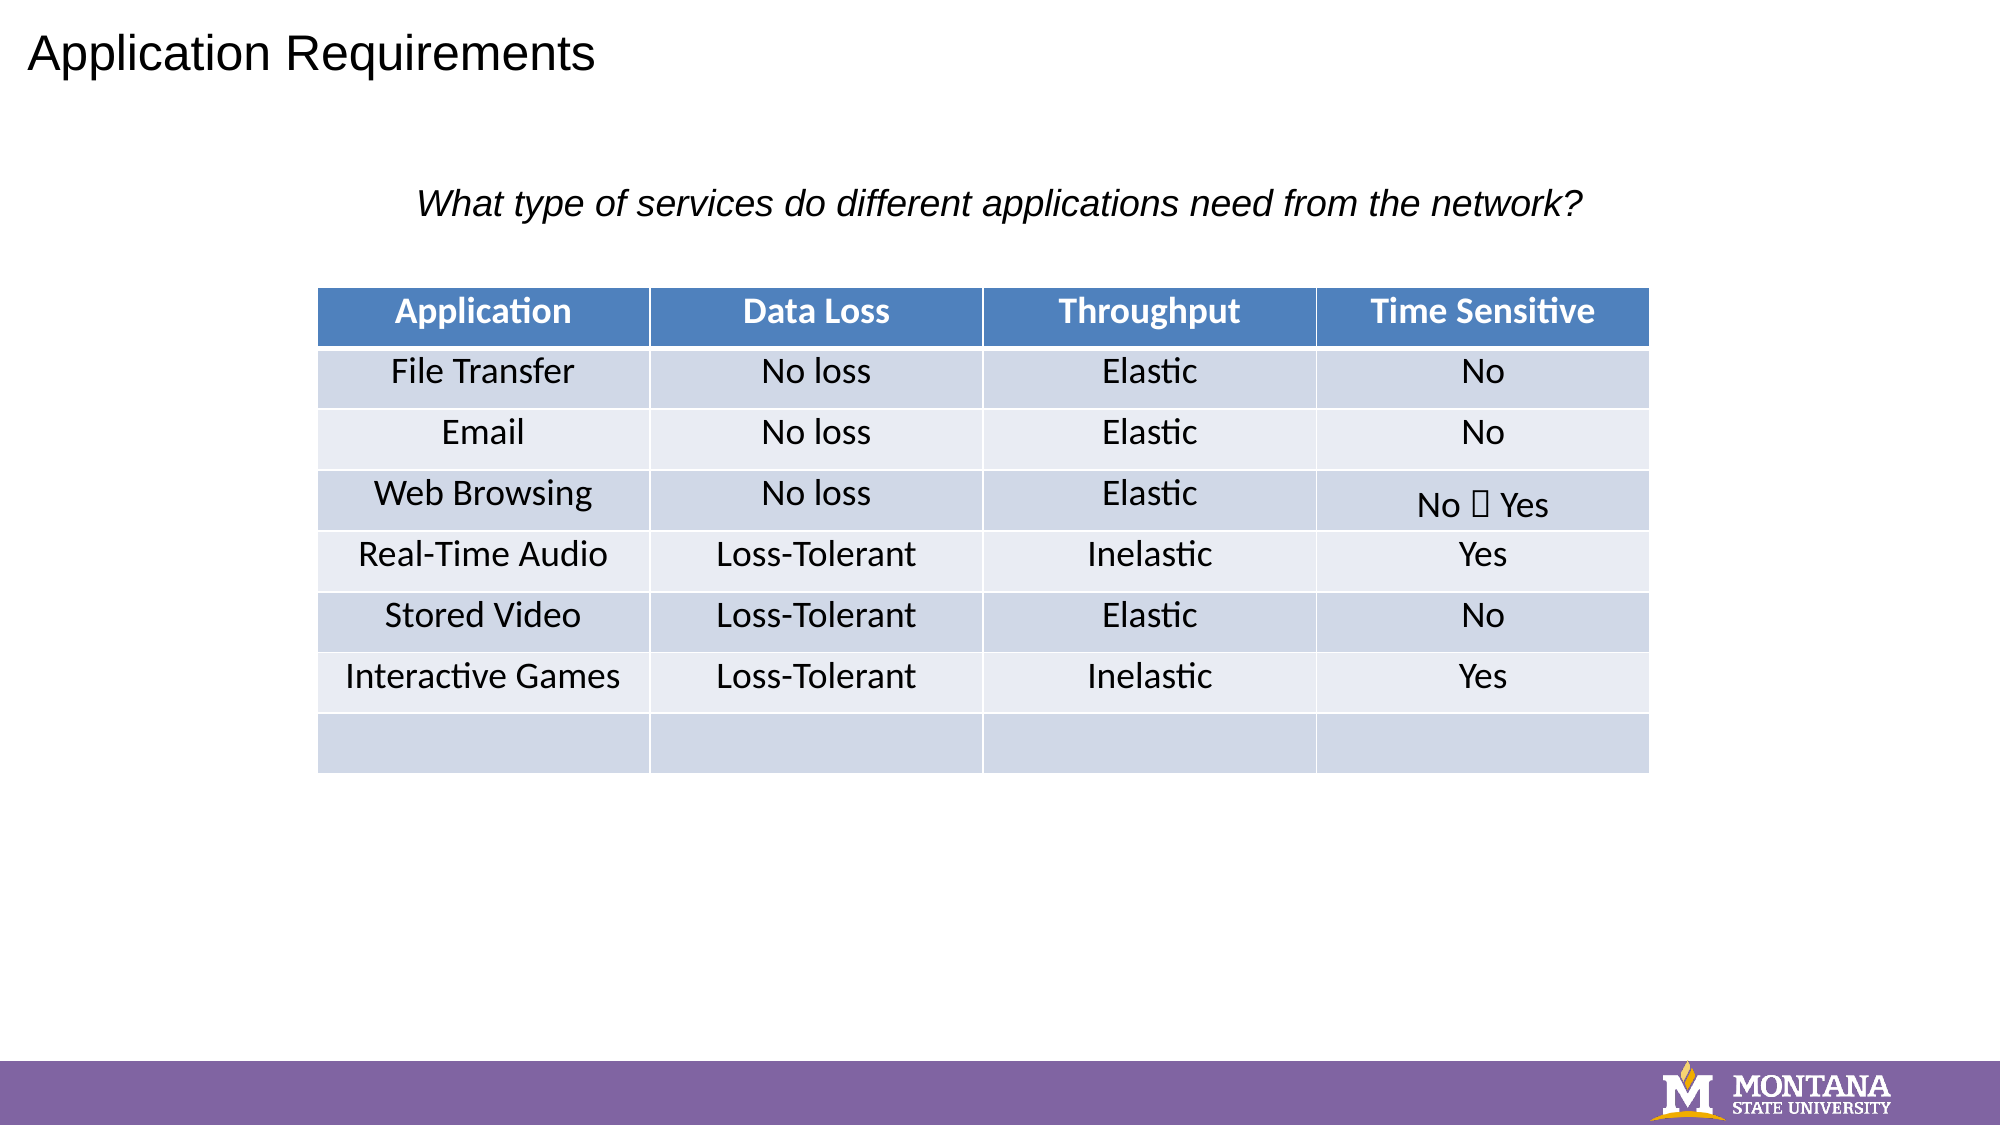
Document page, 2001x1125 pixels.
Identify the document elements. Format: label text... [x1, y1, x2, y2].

table_cell Elastic [984, 410, 1316, 469]
picture [1649, 1060, 1892, 1122]
table_cell No loss [651, 351, 982, 408]
table_cell Elastic [984, 593, 1316, 652]
table_header Time Sensitive [1317, 288, 1649, 346]
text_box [0, 1060, 1647, 1125]
table_cell [651, 714, 982, 773]
table_cell [1317, 714, 1649, 773]
text_box Application Requirements [12, 13, 863, 88]
table_cell Elastic [984, 351, 1316, 408]
table_cell Yes [1317, 532, 1649, 591]
table_cell Loss-Tolerant [651, 532, 982, 591]
table_cell No loss [651, 471, 982, 530]
table_cell Email [318, 410, 649, 469]
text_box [1892, 1060, 2000, 1125]
table_cell Stored Video [318, 593, 649, 652]
table_cell [984, 714, 1316, 773]
table_cell No [1317, 410, 1649, 469]
table_cell Yes [1317, 653, 1649, 712]
table_cell Real-Time Audio [318, 532, 649, 591]
table_cell Inelastic [984, 532, 1316, 591]
table_cell File Transfer [318, 351, 649, 408]
table_cell No [1317, 593, 1649, 652]
table_cell Interactive Games [318, 653, 649, 712]
table_cell [318, 714, 649, 773]
table_cell Loss-Tolerant [651, 593, 982, 652]
table_header Data Loss [651, 288, 982, 346]
table_header Throughput [984, 288, 1316, 346]
table_cell Inelastic [984, 653, 1316, 712]
table_cell Elastic [984, 471, 1316, 530]
table_cell No loss [651, 410, 982, 469]
table_cell No [1317, 351, 1649, 408]
table_cell Loss-Tolerant [651, 653, 982, 712]
table_cell Web Browsing [318, 471, 649, 530]
table_cell No  Yes [1317, 471, 1649, 530]
table_header Application [318, 288, 649, 346]
text_box What type of services do different applications need from the network? [401, 171, 1599, 232]
